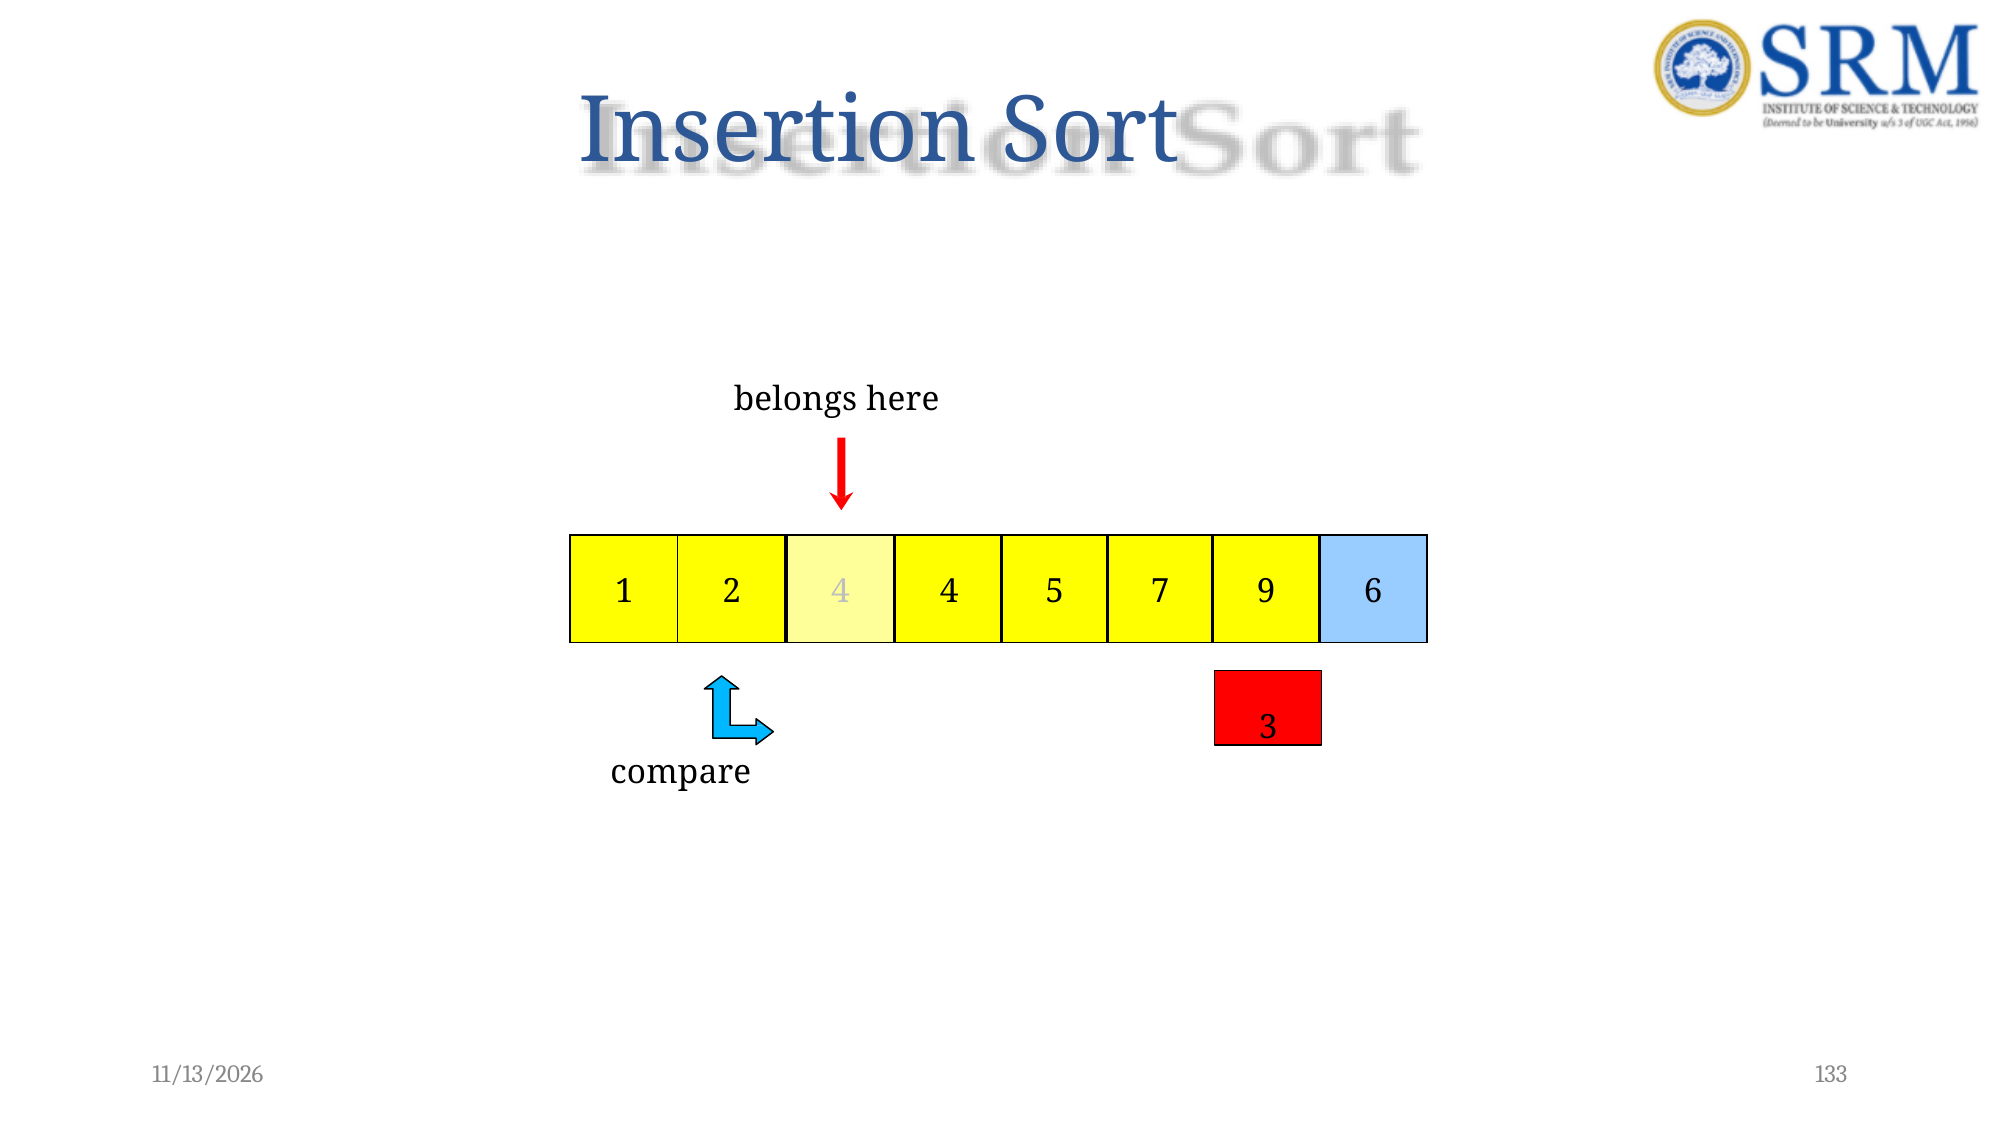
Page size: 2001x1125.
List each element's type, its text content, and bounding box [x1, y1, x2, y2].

table_header 6 [1321, 536, 1426, 642]
table_header 9 [1214, 536, 1318, 642]
table_header 4 [788, 536, 893, 642]
slide_number 133 [1412, 1042, 1863, 1103]
text_box [488, 41, 1511, 268]
text_box compare [608, 747, 789, 790]
table_header 4 [896, 536, 1000, 642]
text_box [829, 437, 854, 511]
text_box [704, 675, 774, 745]
text_box belongs here [731, 374, 992, 418]
table_header 7 [1109, 536, 1211, 642]
table_header 5 [1003, 536, 1106, 642]
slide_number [137, 1042, 588, 1103]
table_header 1 [571, 536, 677, 642]
title Insertion Sort [576, 28, 1423, 219]
table_header 2 [678, 536, 784, 642]
picture [1651, 0, 2000, 151]
text_box 3 [1214, 670, 1322, 745]
